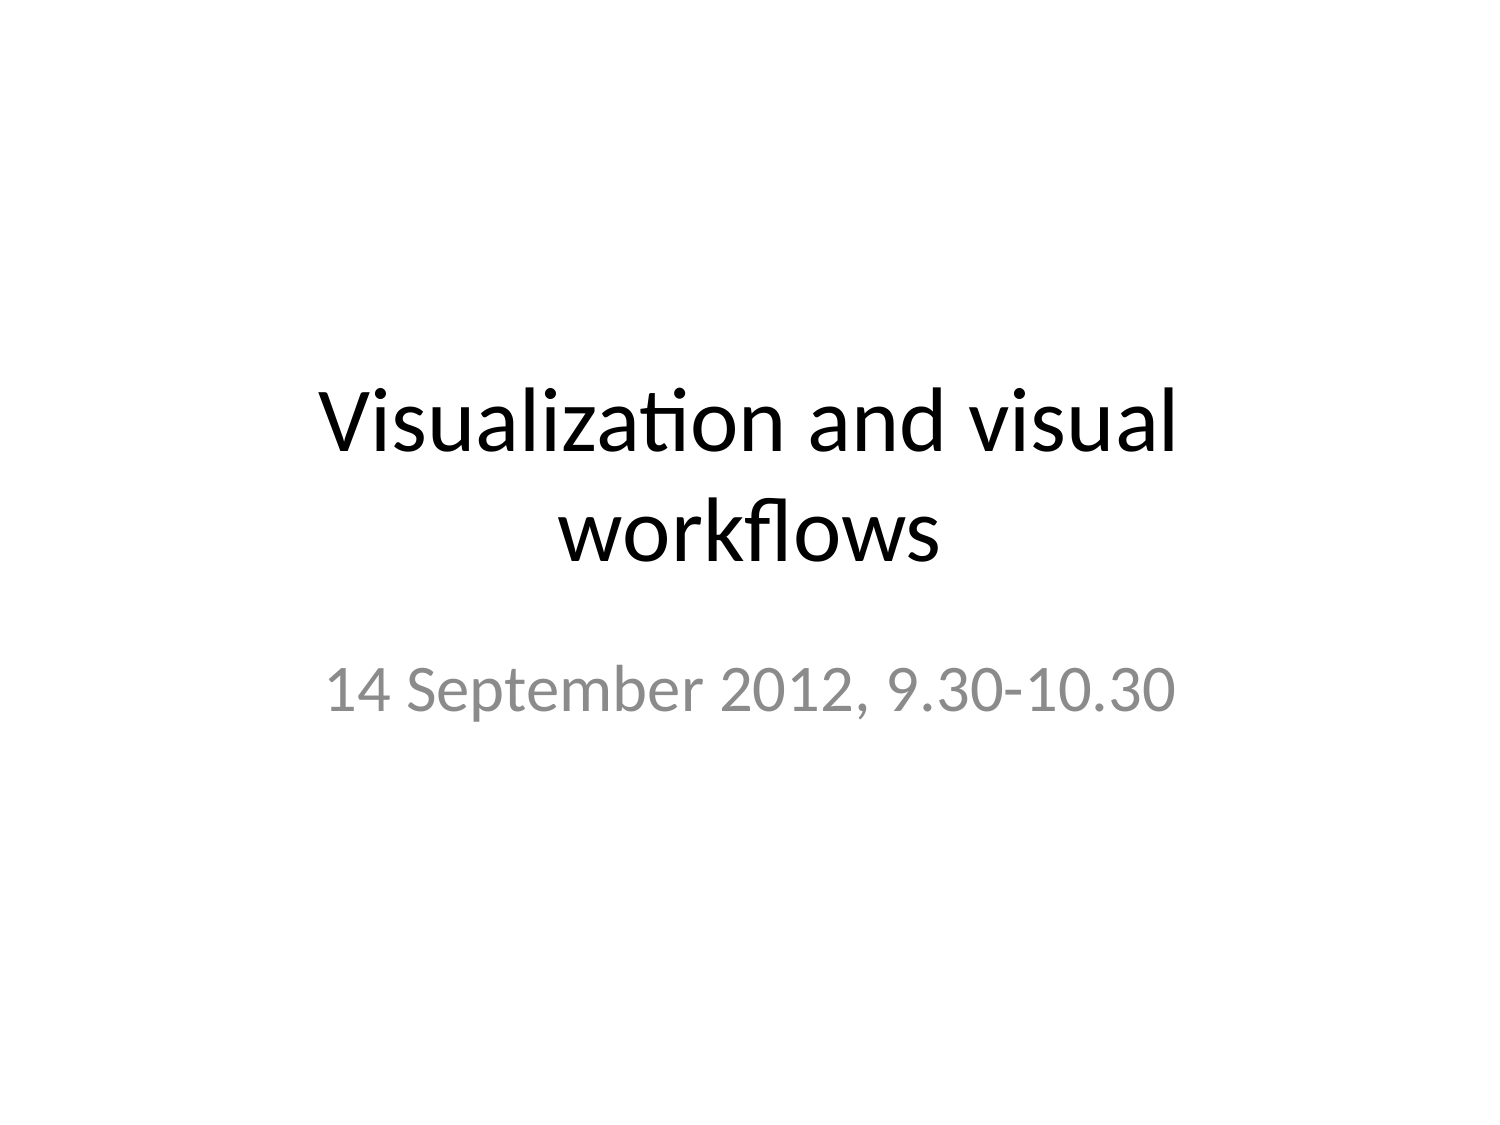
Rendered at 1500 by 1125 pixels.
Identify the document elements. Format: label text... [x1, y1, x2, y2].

title Visualization and visual workflows [112, 349, 1388, 591]
subtitle 14 September 2012, 9.30-10.30 [225, 637, 1275, 925]
